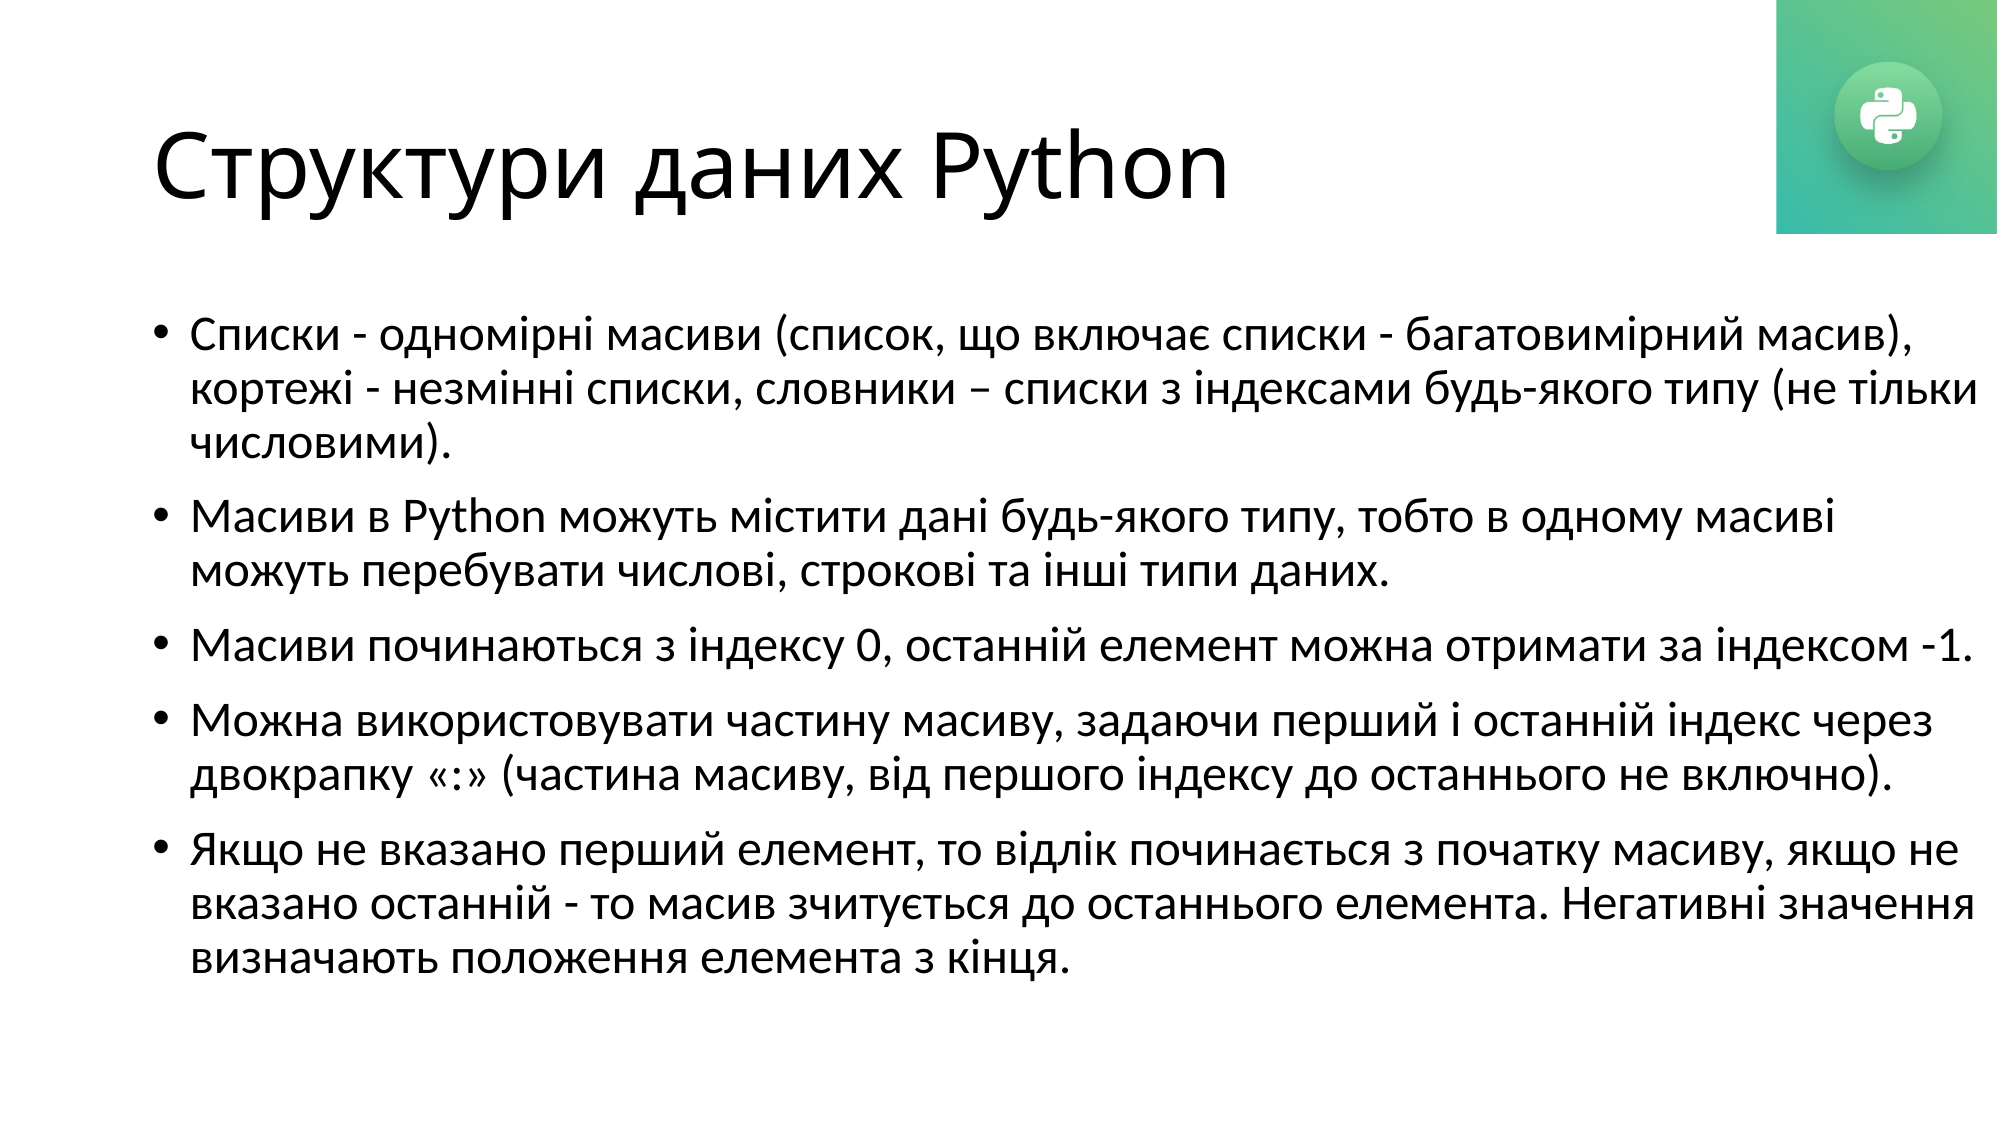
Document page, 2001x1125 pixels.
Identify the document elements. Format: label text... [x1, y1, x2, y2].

title Структури даних Python [137, 59, 1863, 278]
list Списки - одномірні масиви (список, що включає списки - багатовимірний масив), кортежі - незмінні списки, словники – списки з індексами будь-якого типу (не тільки числовими). Масиви в Python можуть містити дані будь-якого типу, тобто в одному масиві можуть перебувати числові, строкові та інші типи даних. Масиви починаються з індексу 0, останній елемент можна отримати за індексом -1. Можна використовувати частину масиву, задаючи перший і останній індекс через двокрапку «:» (частина масиву, від першого індексу до останнього не включно). Якщо не вказано перший елемент, то відлік починається з початку масиву, якщо не вказано останній - то масив зчитується до останнього елемента. Негативні значення визначають положення елемента з кінця. [137, 299, 2000, 1014]
picture [1776, 0, 2000, 234]
